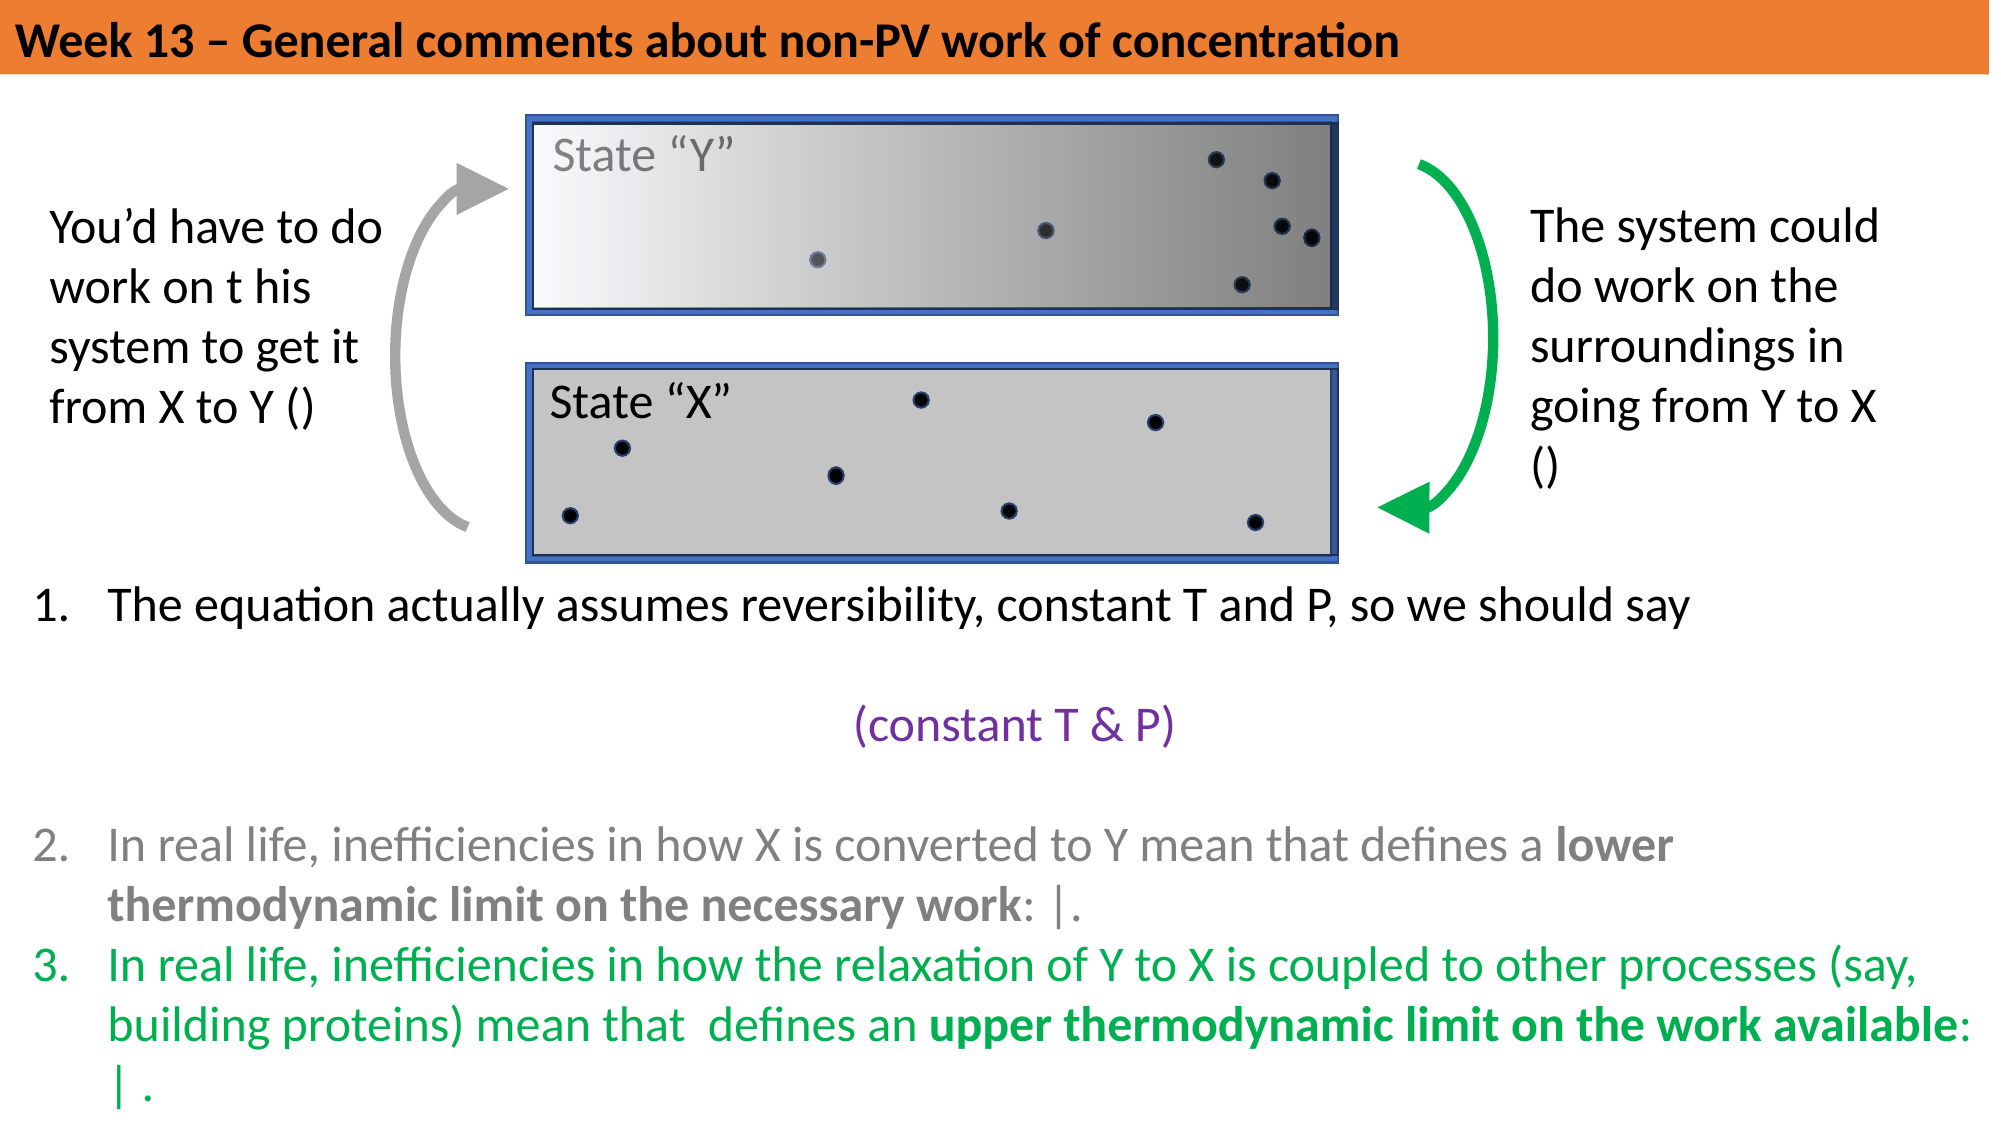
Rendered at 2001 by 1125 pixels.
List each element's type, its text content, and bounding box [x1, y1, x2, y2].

text_box Week 13 – General comments about non-PV work of concentration [0, 0, 1989, 75]
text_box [533, 123, 1338, 555]
text_box [1377, 163, 1494, 524]
text_box [394, 172, 509, 528]
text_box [526, 114, 1338, 563]
